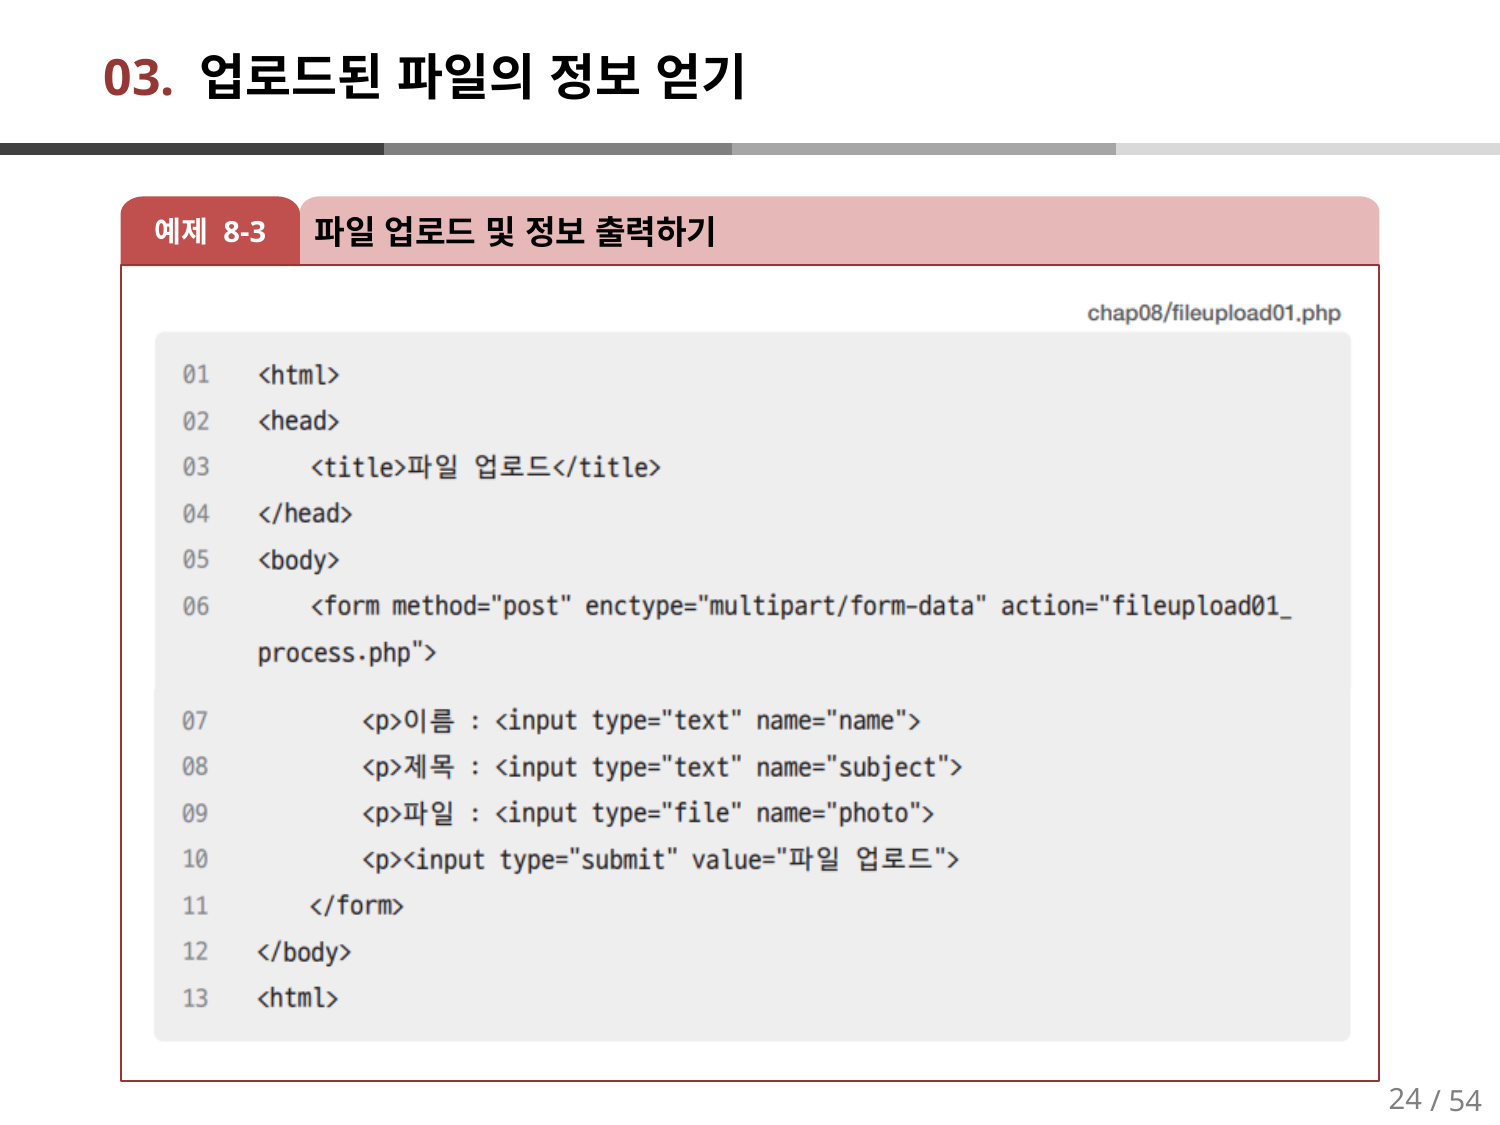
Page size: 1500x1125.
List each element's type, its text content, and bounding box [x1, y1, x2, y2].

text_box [120, 196, 1380, 1081]
title 03. 업로드된 파일의 정보 얻기 [88, 30, 1211, 121]
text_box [145, 297, 1355, 1045]
